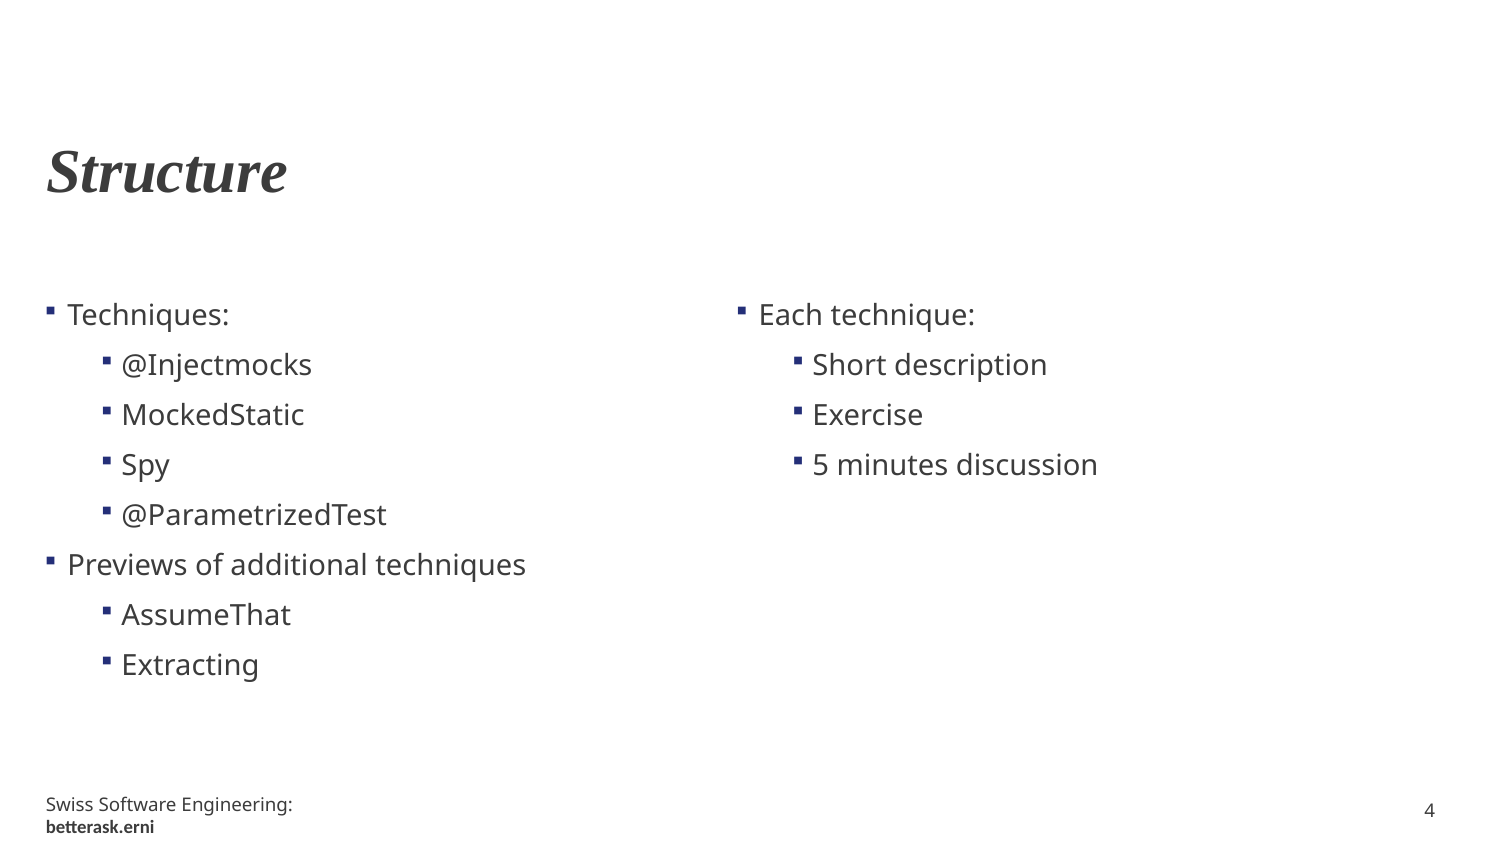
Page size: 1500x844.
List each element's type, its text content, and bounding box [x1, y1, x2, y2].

text_box Techniques: @Injectmocks MockedStatic Spy @ParametrizedTest Previews of additional techniques AssumeThat Extracting [40, 290, 629, 733]
title Structure [40, 69, 1443, 210]
slide_number 4 [1308, 792, 1441, 831]
list Each technique: Short description Exercise 5 minutes discussion [731, 290, 1320, 733]
footer Swiss Software Engineering: betterask.erni [40, 796, 384, 833]
